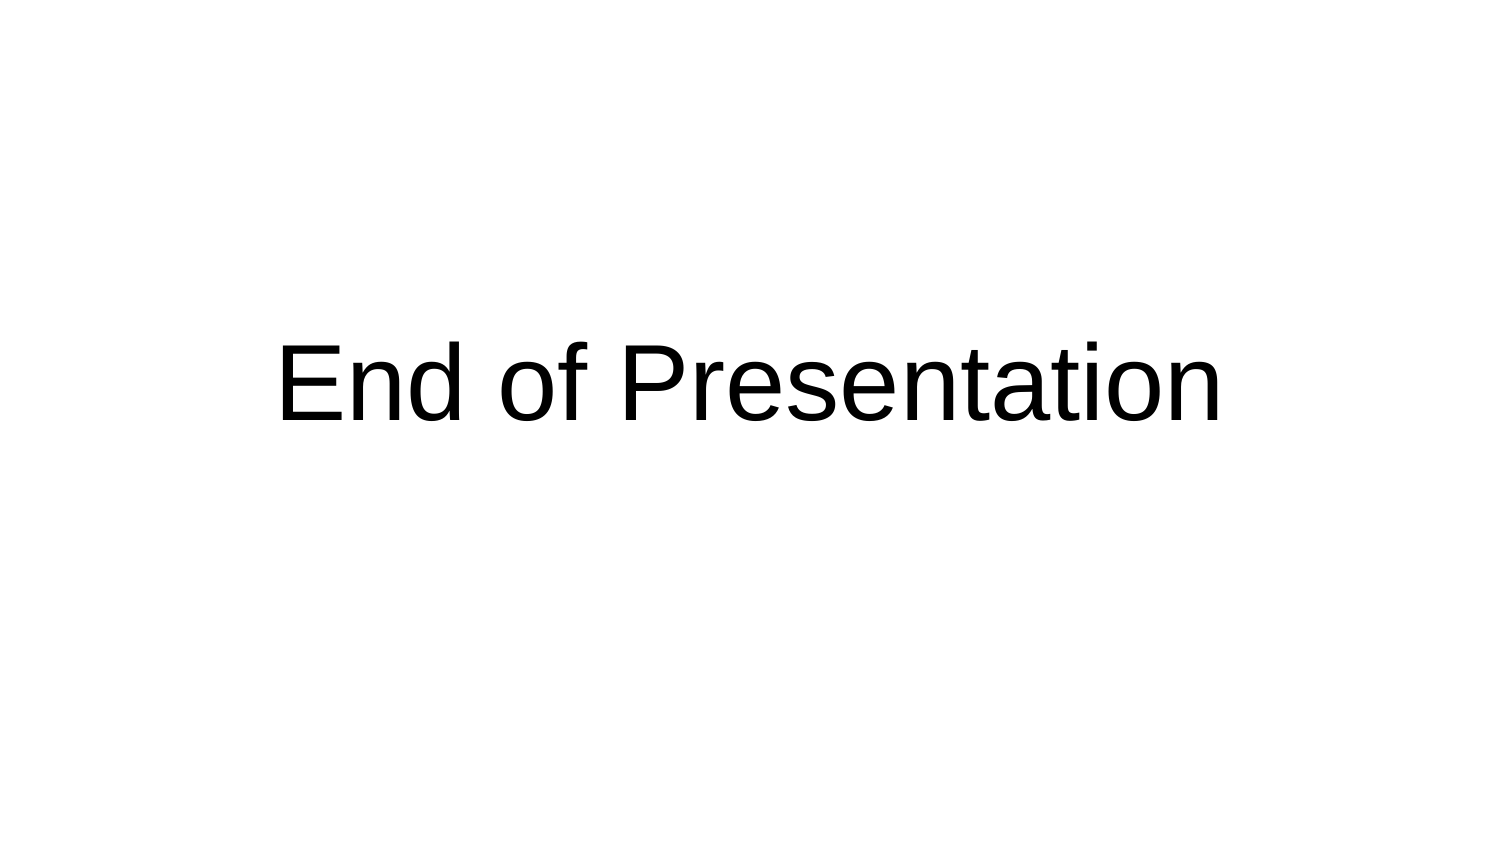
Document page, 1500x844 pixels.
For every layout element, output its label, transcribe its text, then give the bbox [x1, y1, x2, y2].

title End of Presentation [51, 122, 1449, 459]
